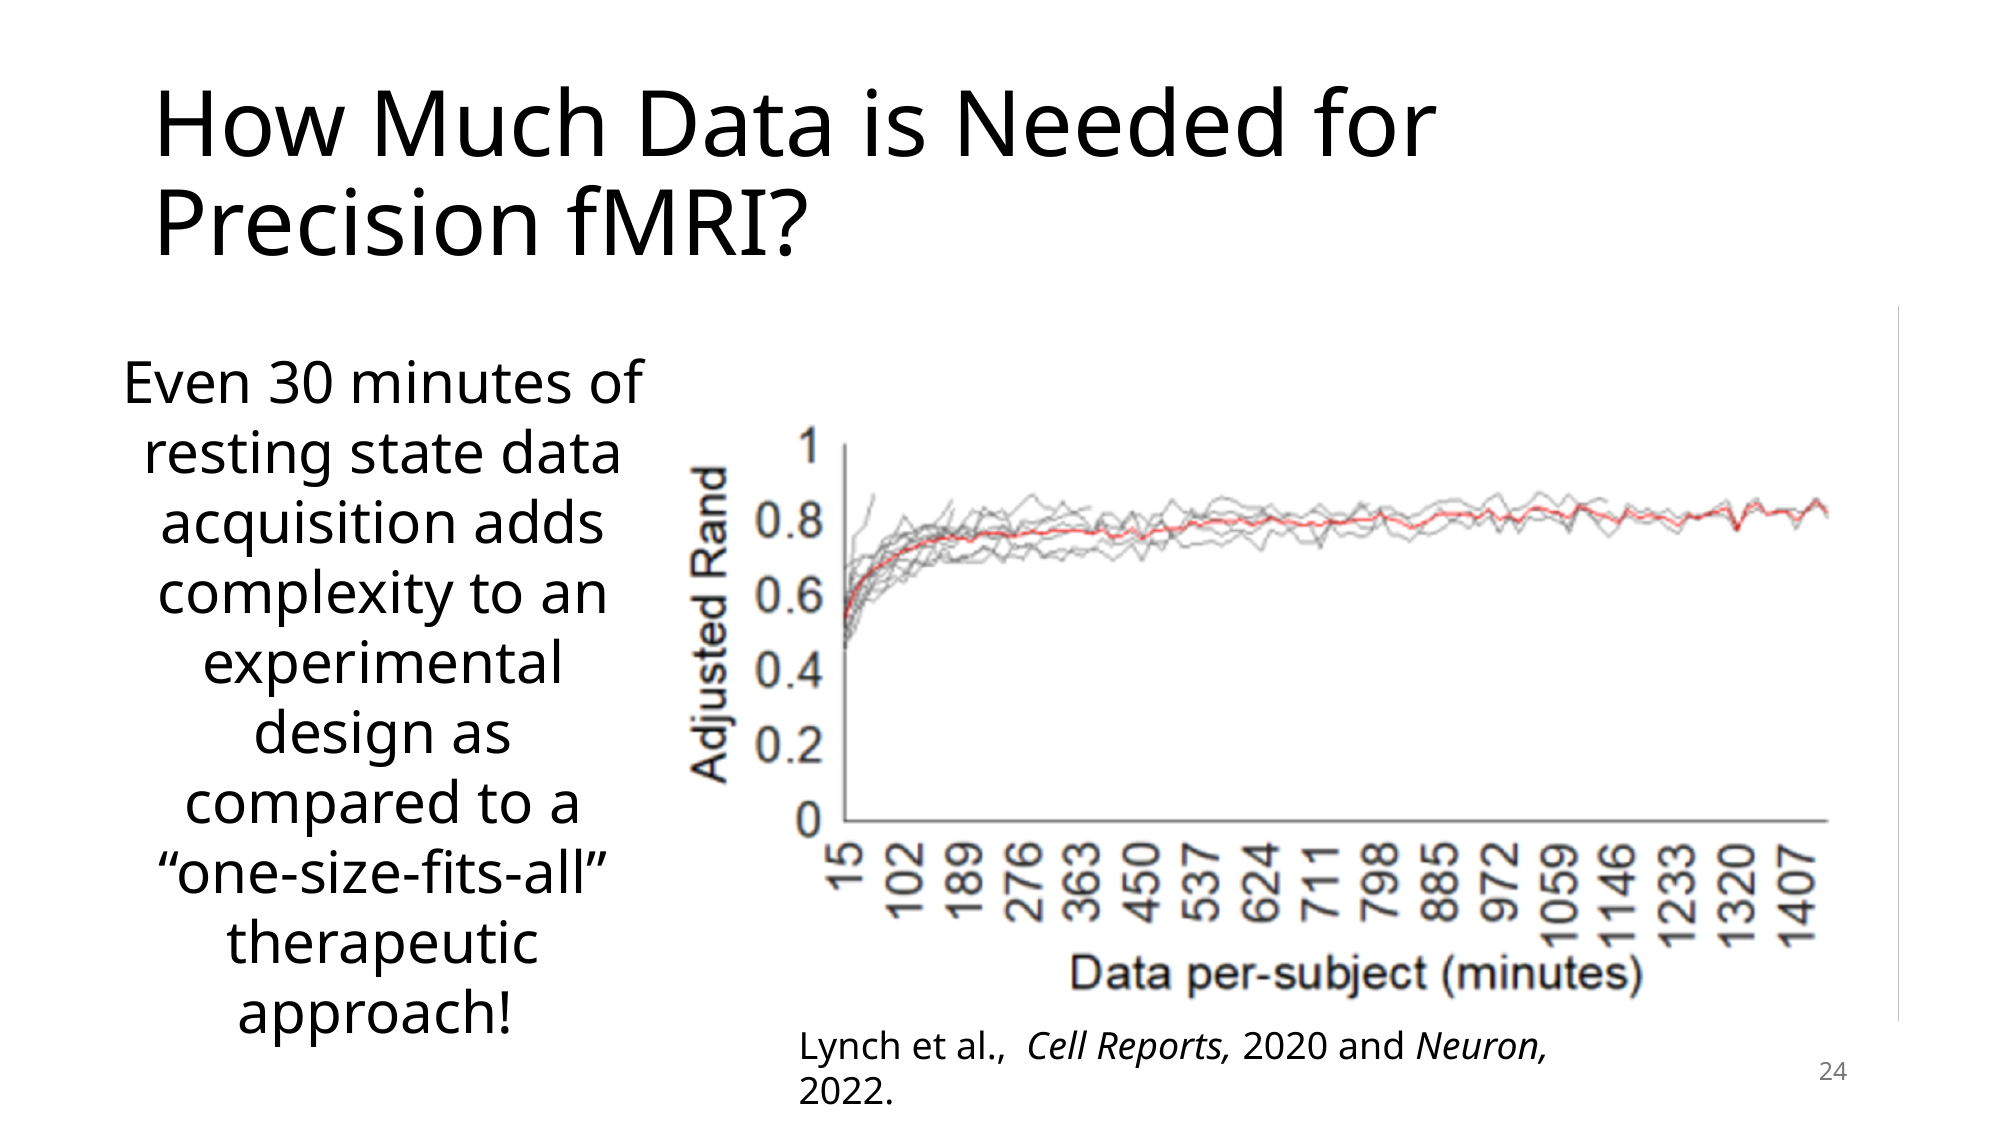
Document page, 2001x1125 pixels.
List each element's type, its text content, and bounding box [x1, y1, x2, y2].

slide_number 24 [1638, 1042, 1863, 1103]
text_box Lynch et al., Cell Reports, 2020 and Neuron, 2022. [783, 1022, 1638, 1120]
text_box Even 30 minutes of resting state data acquisition adds complexity to an experimental design as compared to a “one-size-fits-all” therapeutic approach! [101, 338, 665, 1053]
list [619, 306, 1899, 1022]
title How Much Data is Needed for Precision fMRI? [137, 67, 1863, 285]
